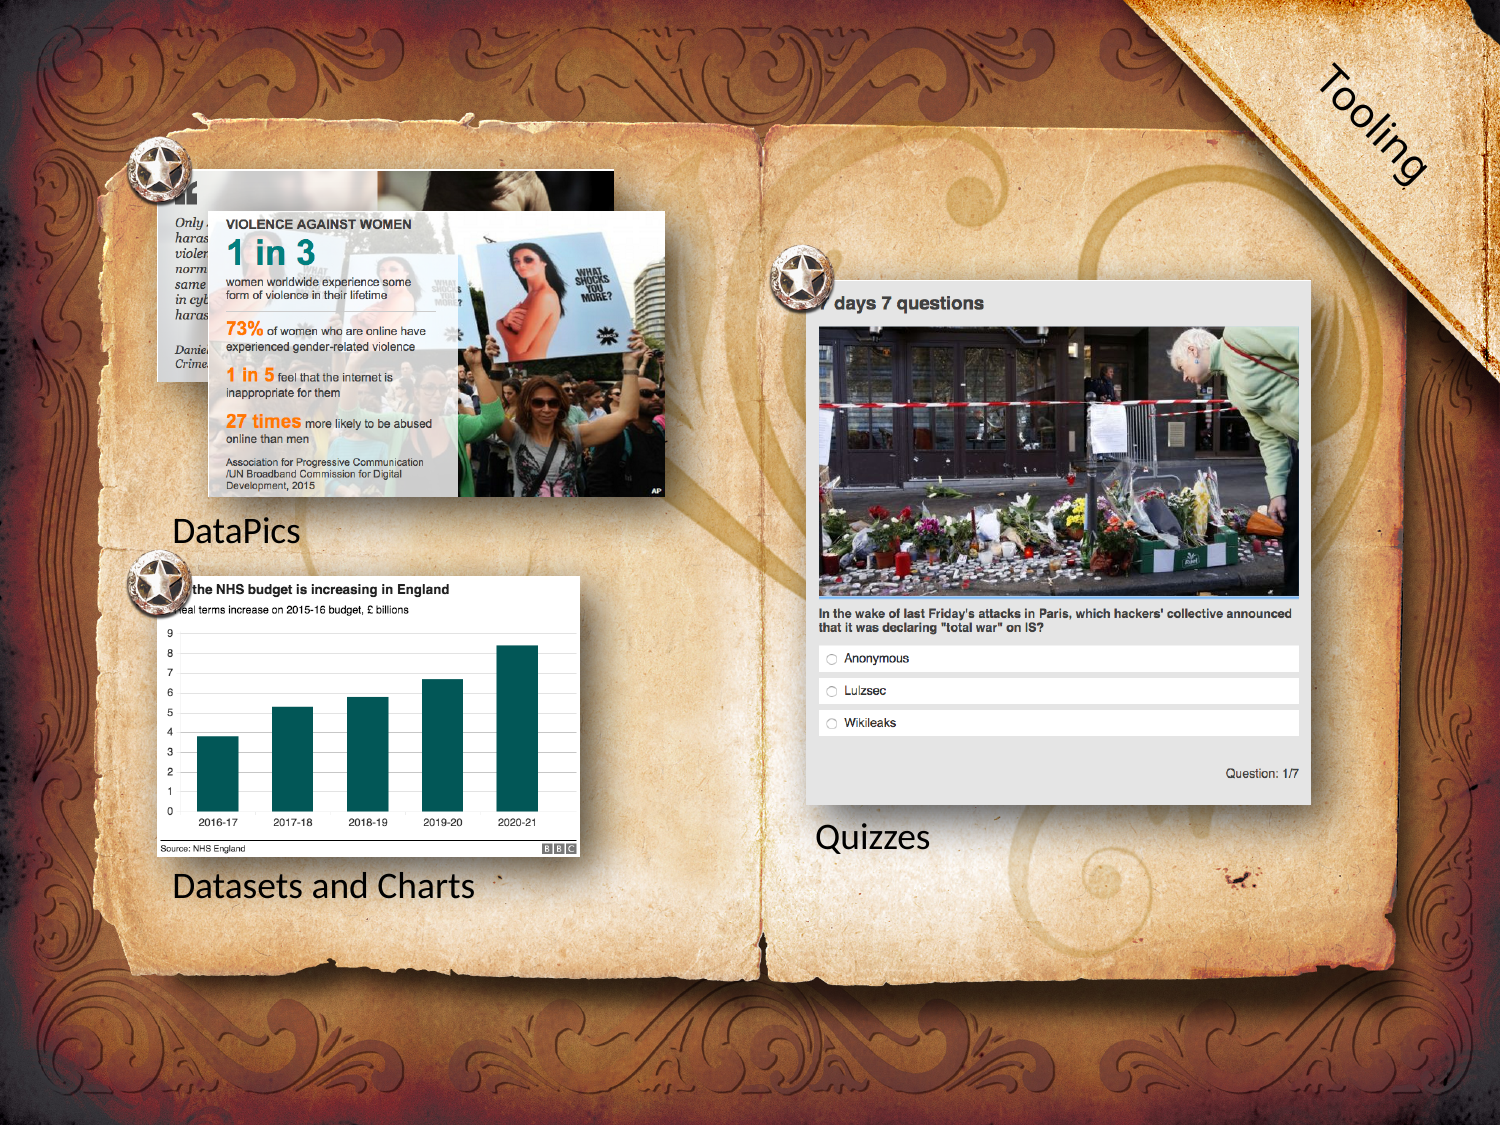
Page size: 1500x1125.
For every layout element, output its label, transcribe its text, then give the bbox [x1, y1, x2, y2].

text_box Datasets and Charts [157, 864, 242, 914]
picture [0, 0, 1500, 1125]
text_box DataPics [157, 498, 242, 557]
